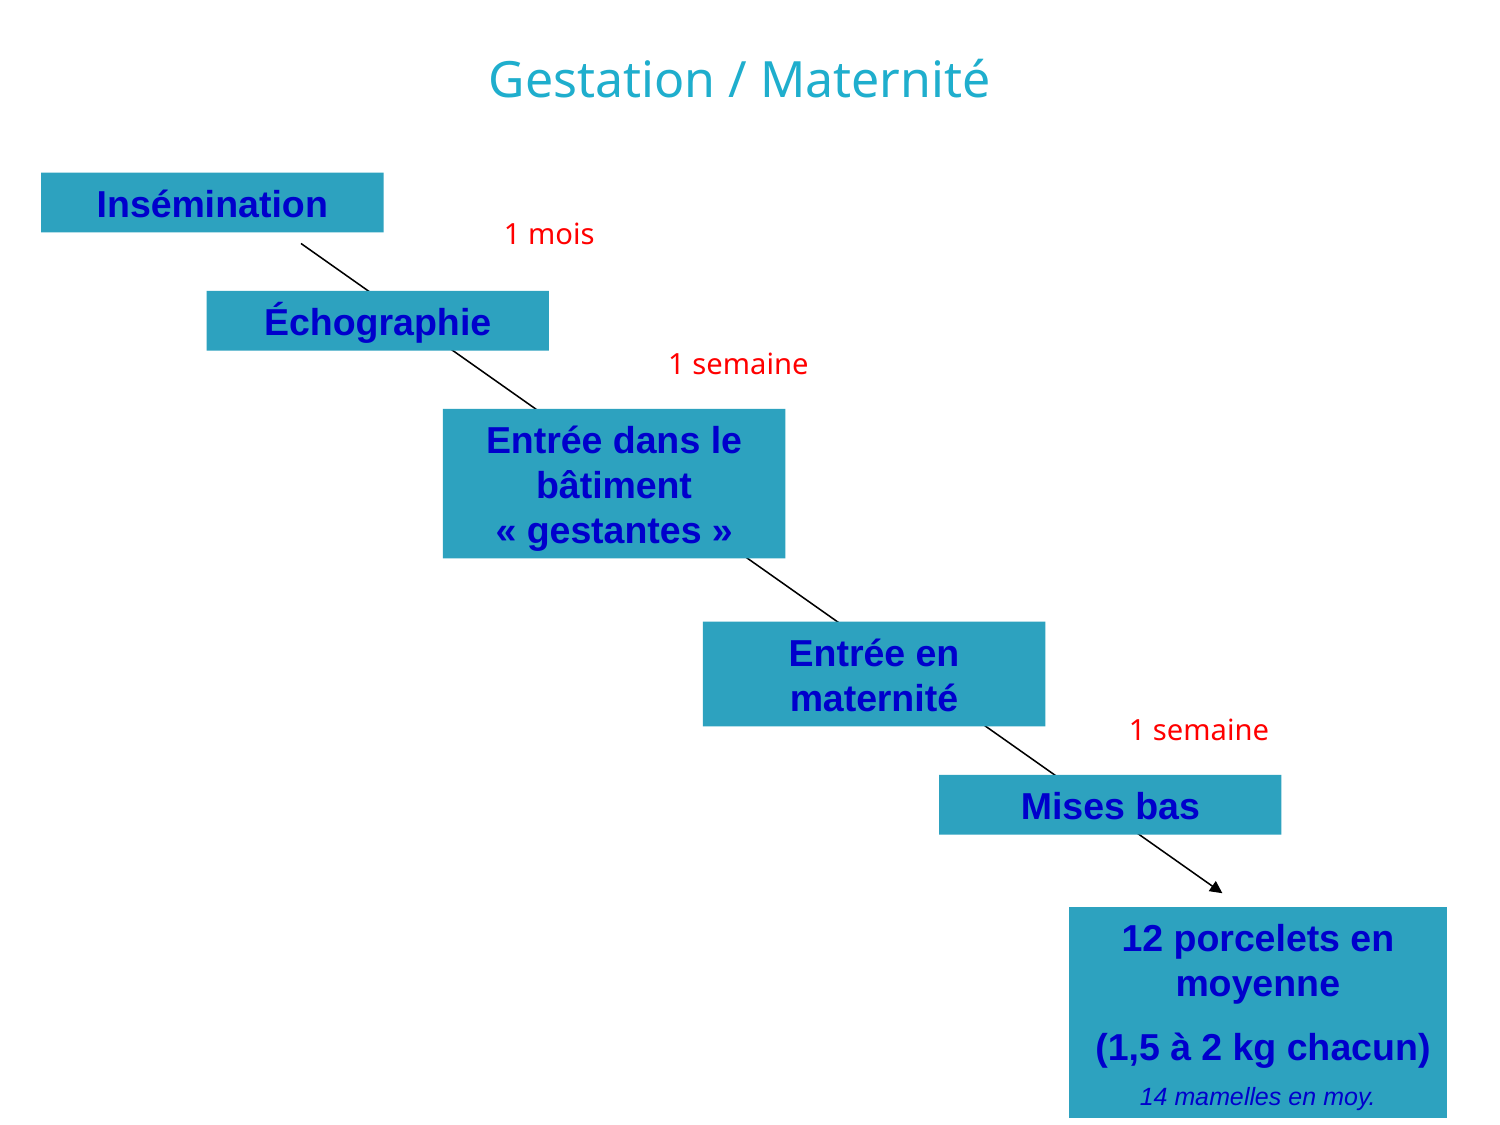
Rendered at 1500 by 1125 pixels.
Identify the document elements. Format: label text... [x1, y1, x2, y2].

text_box Entrée dans le bâtiment « gestantes » [442, 408, 786, 559]
text_box 1 semaine [608, 337, 869, 388]
text_box [1139, 835, 1223, 894]
text_box Échographie [206, 290, 549, 351]
text_box Insémination [41, 172, 384, 233]
text_box 1 semaine [1069, 704, 1329, 754]
text_box 1 mois [419, 207, 680, 258]
text_box 12 porcelets en moyenne (1,5 à 2 kg chacun) 14 mamelles en moy. [1069, 907, 1447, 1118]
text_box Entrée en maternité [702, 621, 1046, 727]
text_box Mises bas [939, 774, 1282, 835]
title Gestation / Maternité [64, 19, 1415, 135]
